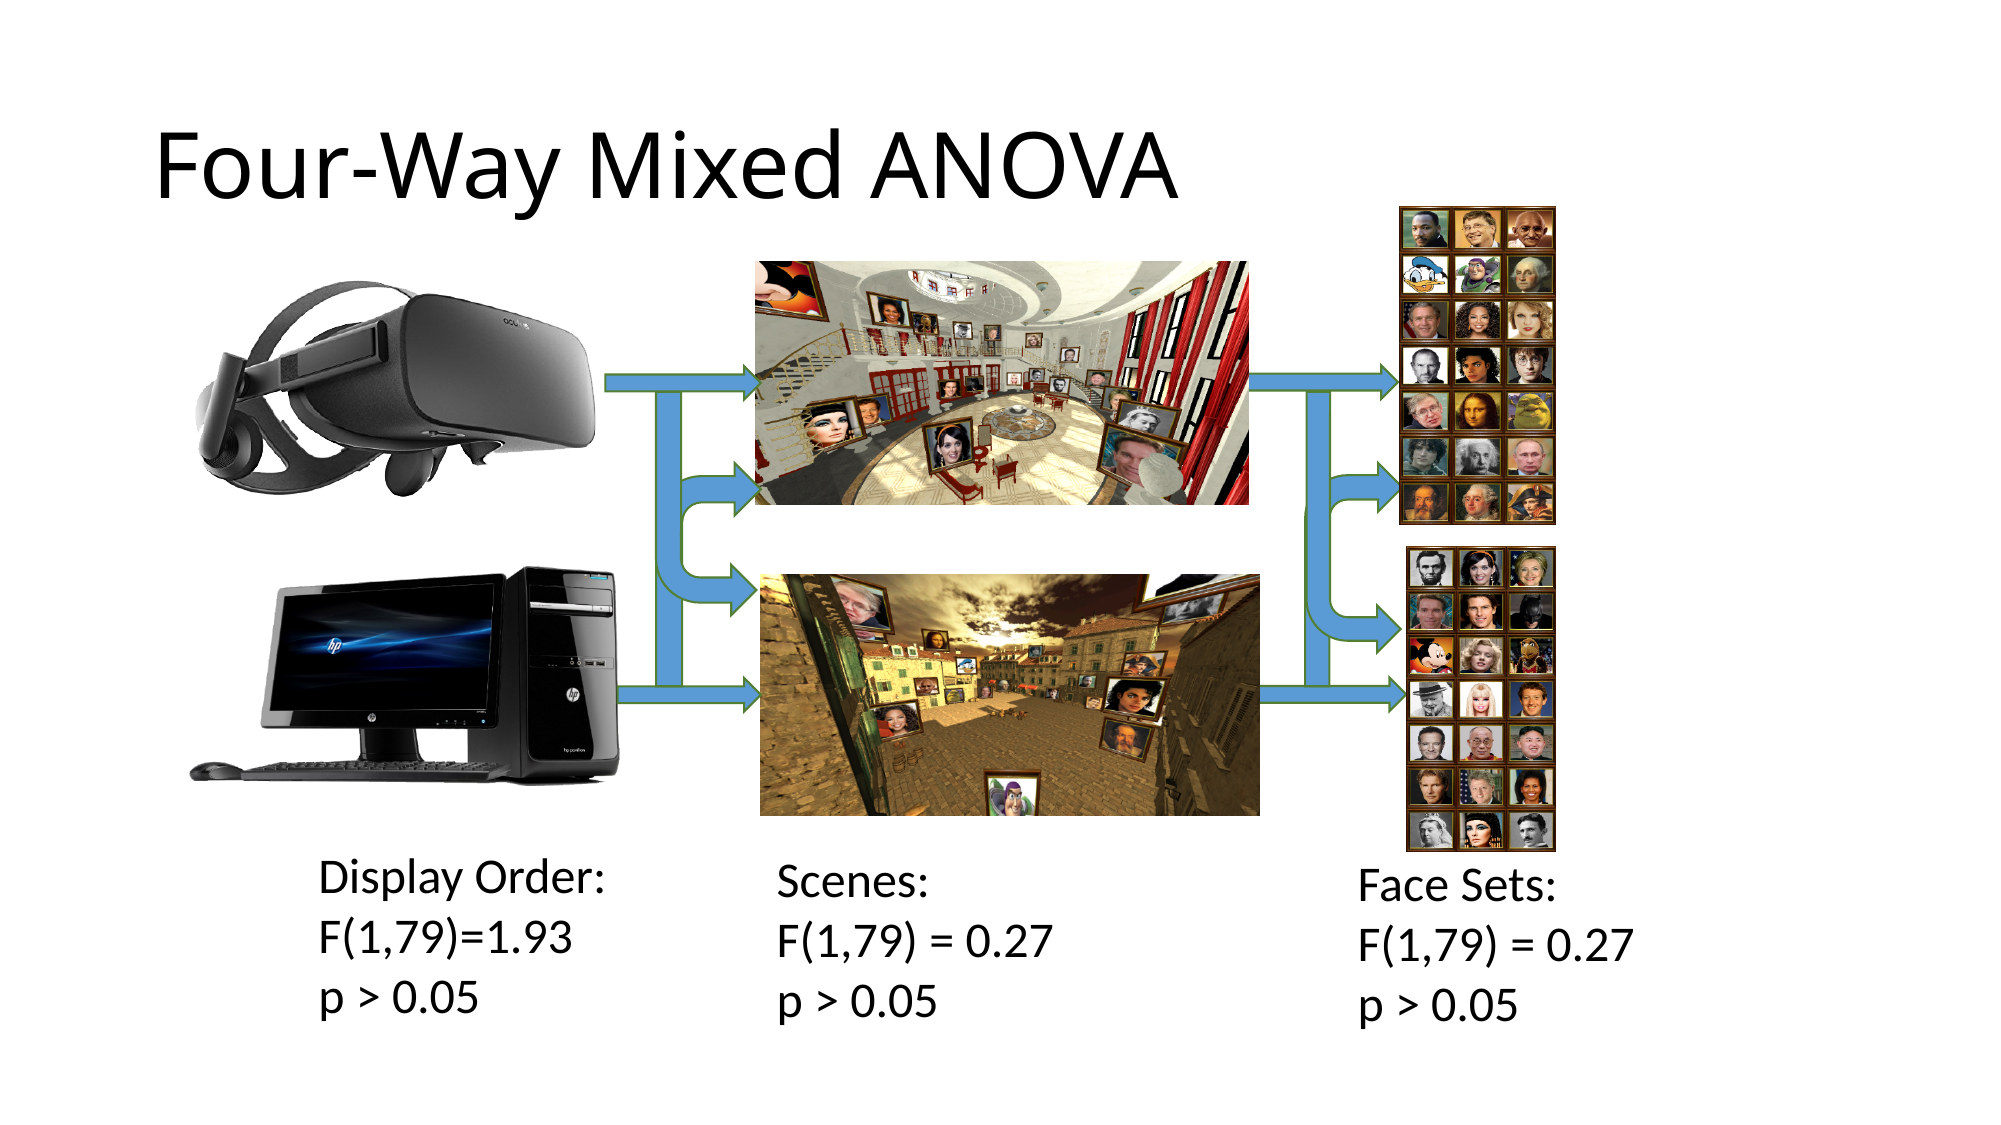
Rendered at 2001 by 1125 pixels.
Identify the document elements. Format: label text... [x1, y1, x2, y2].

text_box Scenes: F(1,79) = 0.27 p > 0.05 [761, 852, 1126, 1036]
text_box Face Sets: F(1,79) = 0.27 p > 0.05 [1342, 844, 1707, 1040]
title Four-Way Mixed ANOVA [137, 59, 1863, 278]
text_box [157, 206, 1556, 852]
text_box Display Order: F(1,79)=1.93 p > 0.05 [303, 852, 751, 1032]
